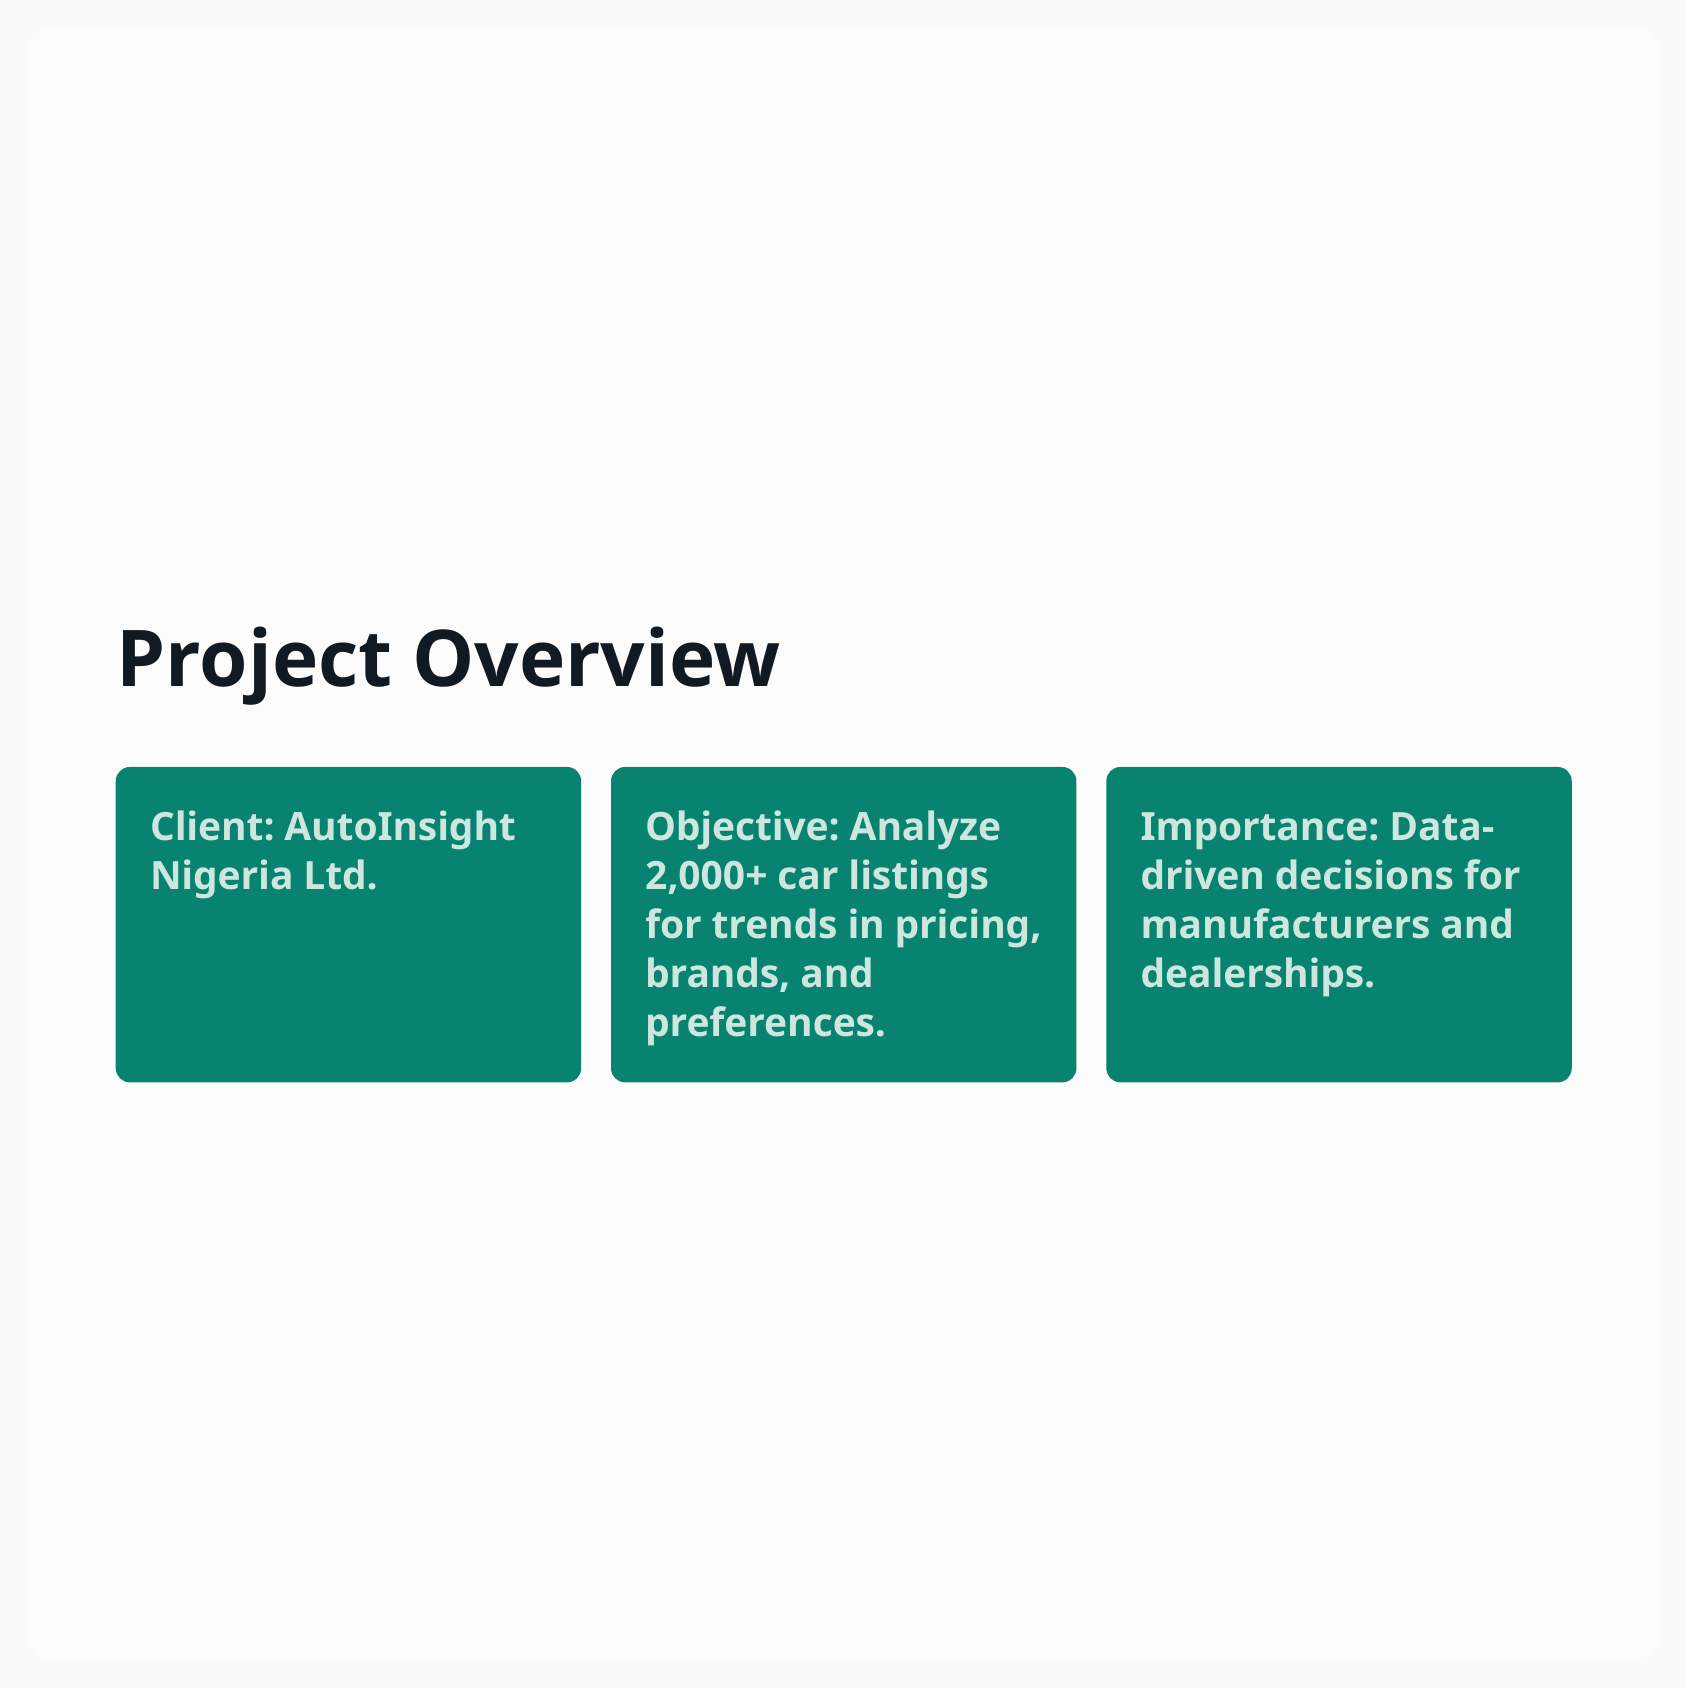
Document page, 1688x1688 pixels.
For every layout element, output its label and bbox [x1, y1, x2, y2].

text_box [27, 27, 1660, 1660]
text_box [1106, 766, 1572, 1083]
text_box [0, 0, 1688, 1688]
text_box [149, 800, 548, 901]
text_box [645, 800, 1043, 1058]
text_box [116, 605, 908, 705]
text_box [610, 766, 1077, 1083]
text_box [1140, 800, 1538, 1000]
text_box [115, 766, 582, 1083]
